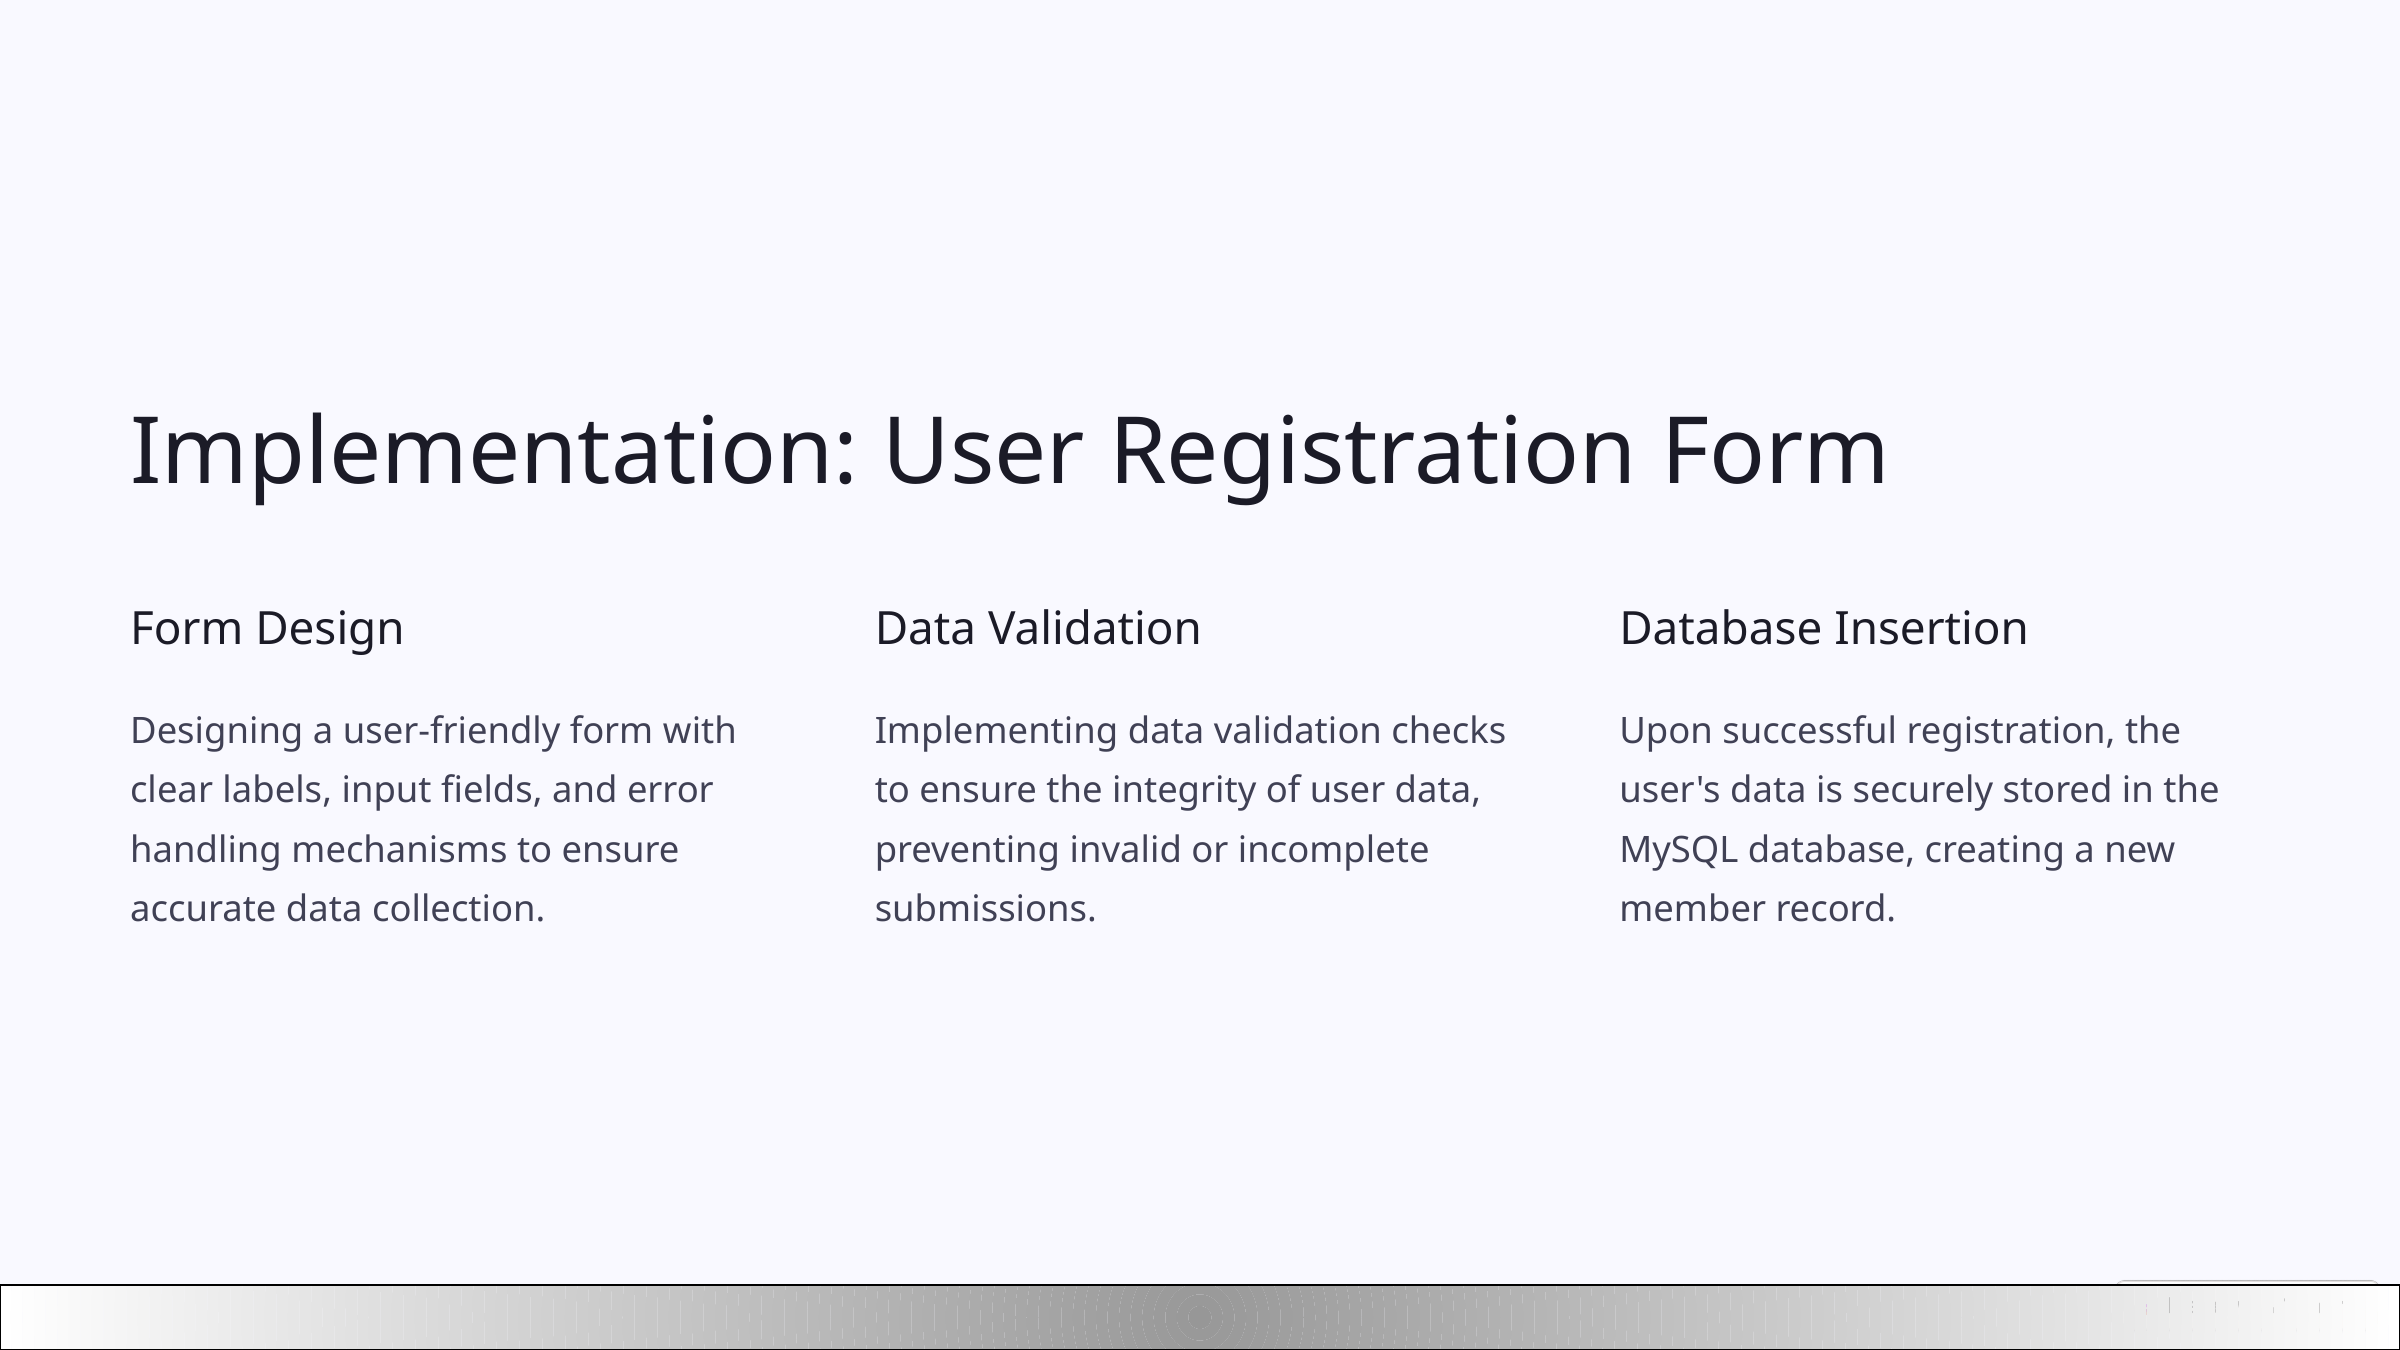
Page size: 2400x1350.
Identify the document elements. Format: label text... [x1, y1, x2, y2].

text_box Designing a user-friendly form with clear labels, input fields, and error handling mechanisms to ensure accurate data collection. [130, 691, 783, 930]
text_box Form Design [130, 596, 596, 655]
text_box Database Insertion [1619, 596, 2085, 655]
text_box Data Validation [874, 596, 1340, 655]
text_box Upon successful registration, the user's data is securely stored in the MySQL database, creating a new member record. [1619, 691, 2272, 930]
text_box [0, 1284, 2400, 1350]
picture [2106, 1271, 2389, 1284]
text_box Implementing data validation checks to ensure the integrity of user data, preventing invalid or incomplete submissions. [874, 691, 1528, 930]
text_box Implementation: User Registration Form [130, 386, 2000, 504]
